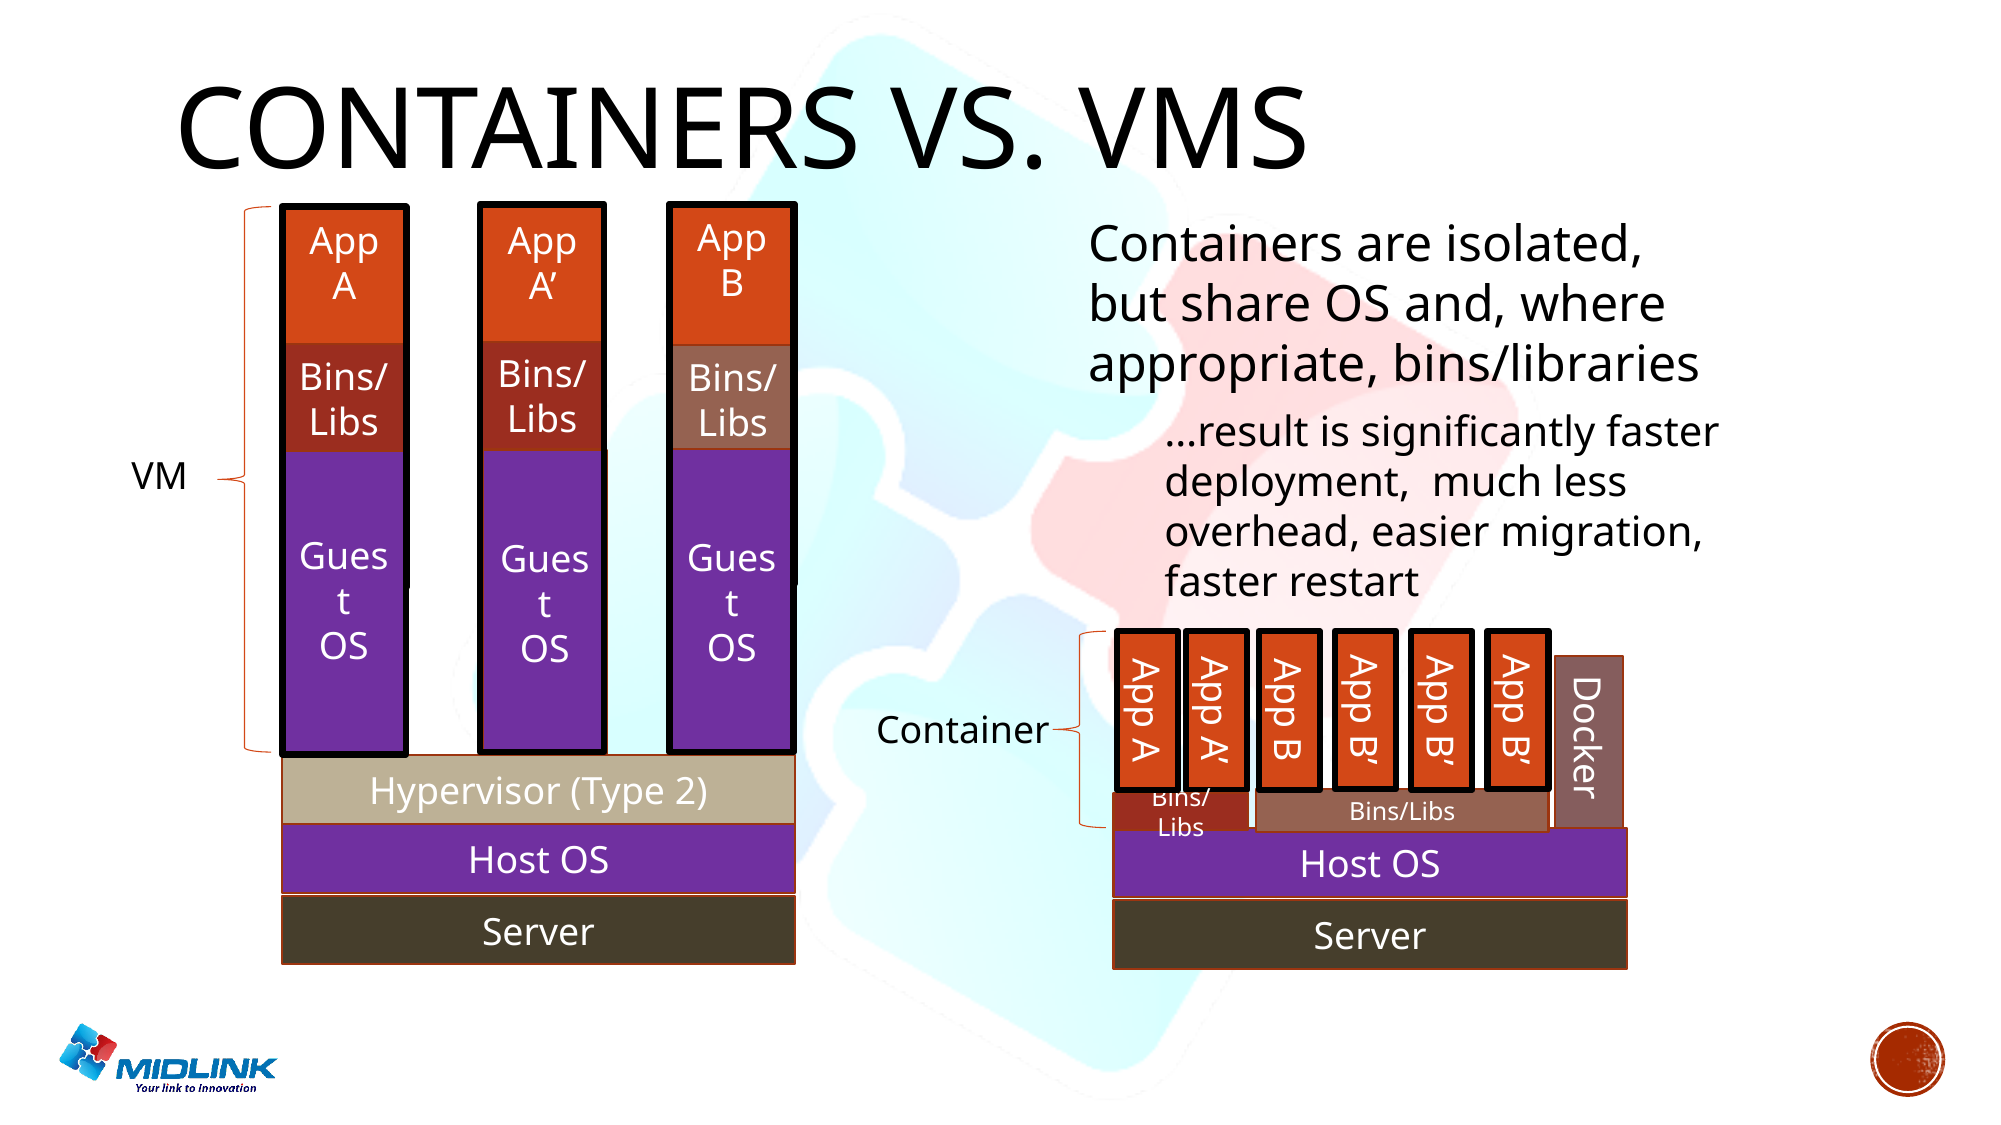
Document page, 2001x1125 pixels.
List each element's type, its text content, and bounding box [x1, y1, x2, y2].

text_box [479, 203, 605, 753]
text_box App A [1116, 630, 1179, 791]
title Containers vs. VMs [159, 0, 1810, 264]
text_box Server [1112, 899, 1628, 970]
text_box Server [281, 895, 796, 965]
picture [49, 1017, 287, 1096]
text_box Bins/Libs [1255, 788, 1550, 833]
text_box Host OS [1112, 827, 1628, 898]
text_box App B’ [1410, 630, 1473, 791]
text_box App B’ [1334, 630, 1397, 790]
text_box [281, 205, 407, 755]
text_box App A’ [1185, 630, 1248, 791]
text_box Containers are isolated, but share OS and, where appropriate, bins/libraries [1073, 203, 1749, 399]
text_box App B [1258, 630, 1321, 791]
text_box Container [861, 699, 1065, 759]
text_box [1065, 630, 1106, 829]
text_box Bins/Libs [1112, 792, 1249, 831]
text_box Hypervisor (Type 2) [281, 754, 796, 823]
text_box [217, 206, 272, 753]
text_box App B’ [1486, 630, 1549, 790]
text_box VM [116, 444, 203, 505]
text_box …result is significantly faster deployment, much less overhead, easier migration, faster restart [1149, 397, 1826, 613]
text_box Docker [1554, 655, 1624, 827]
text_box [669, 203, 795, 753]
text_box Host OS [281, 823, 796, 894]
text_box Guest OS [482, 449, 608, 756]
